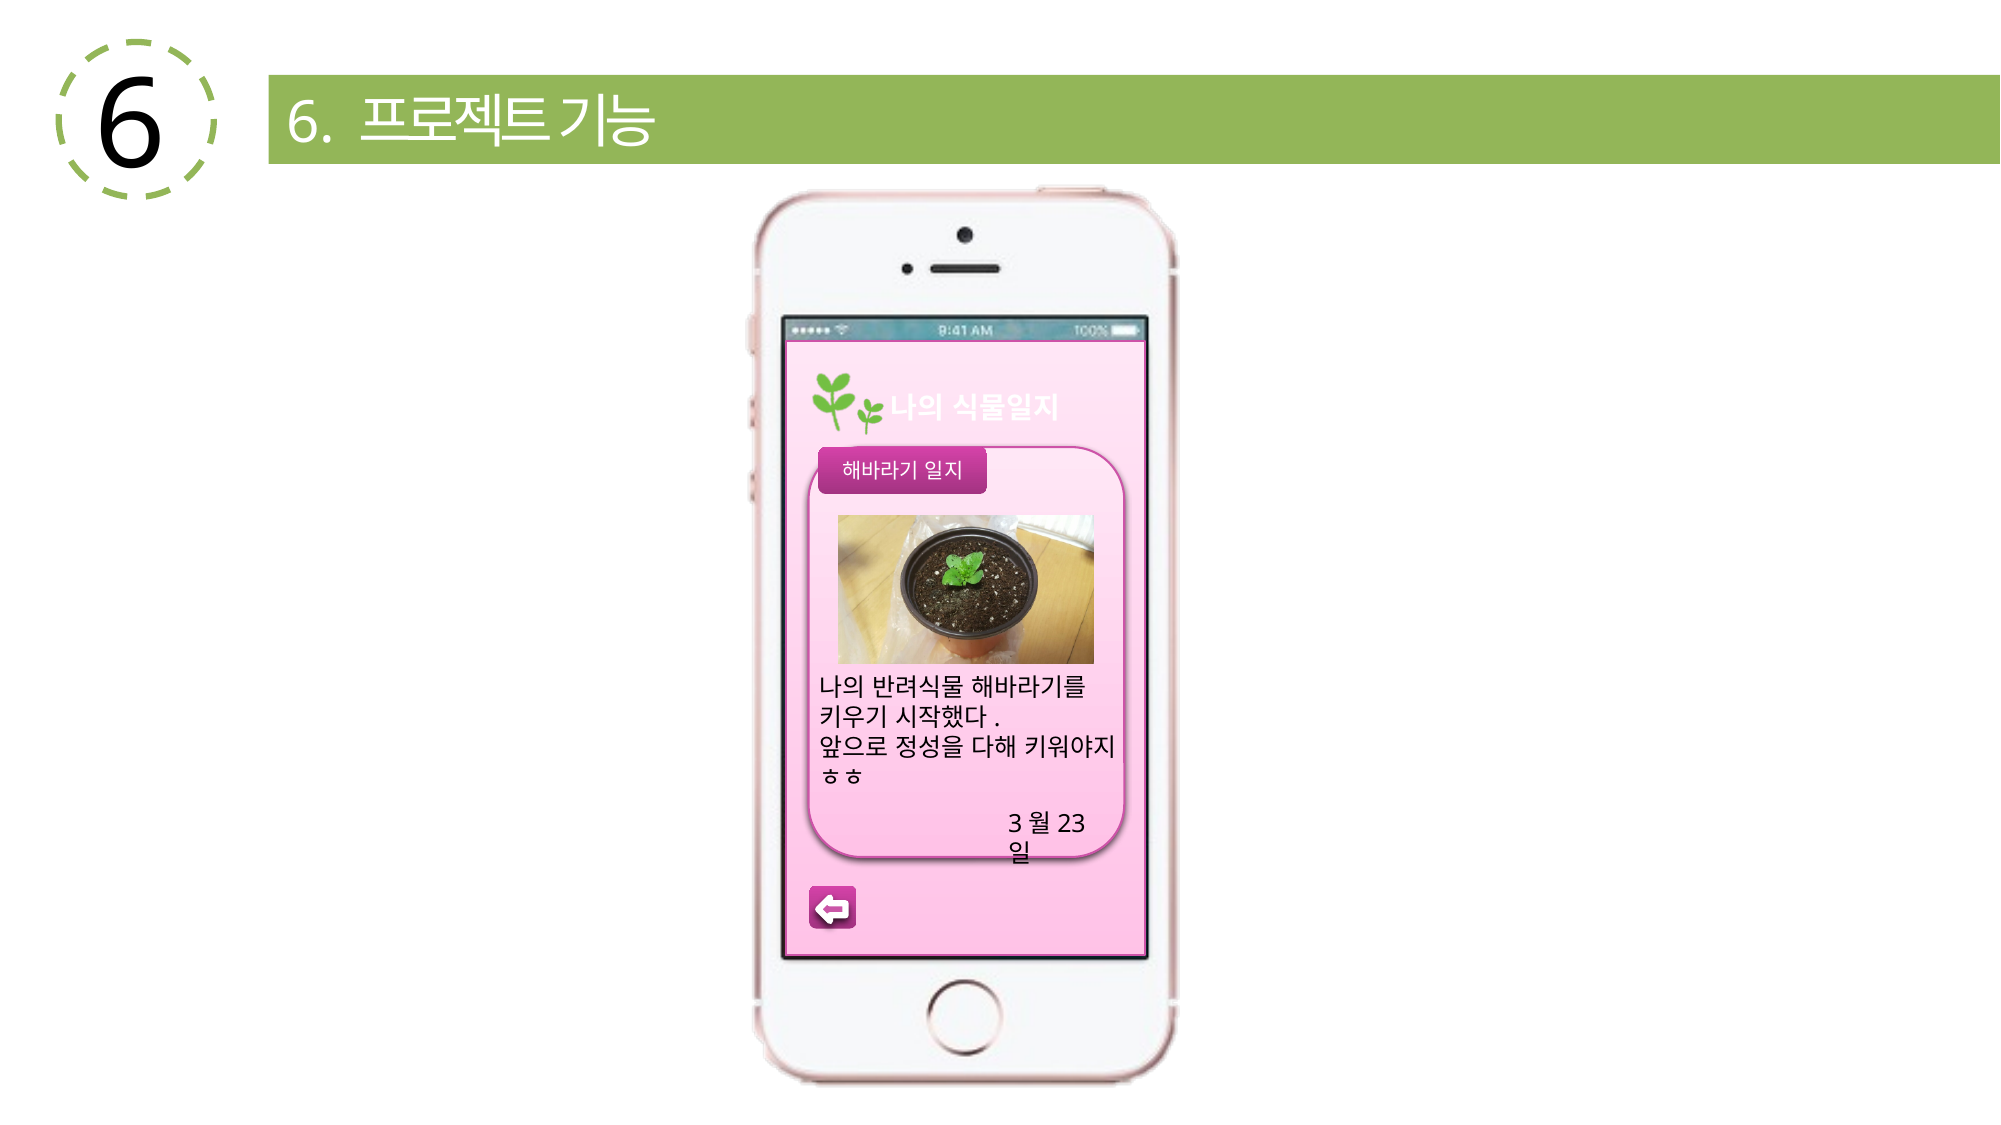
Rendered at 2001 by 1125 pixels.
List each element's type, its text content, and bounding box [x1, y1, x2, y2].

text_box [807, 381, 1125, 858]
text_box [267, 73, 2000, 166]
picture [731, 165, 1202, 1104]
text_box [808, 885, 858, 930]
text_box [51, 34, 222, 205]
text_box 6. 프로젝트 기능 [271, 77, 673, 162]
